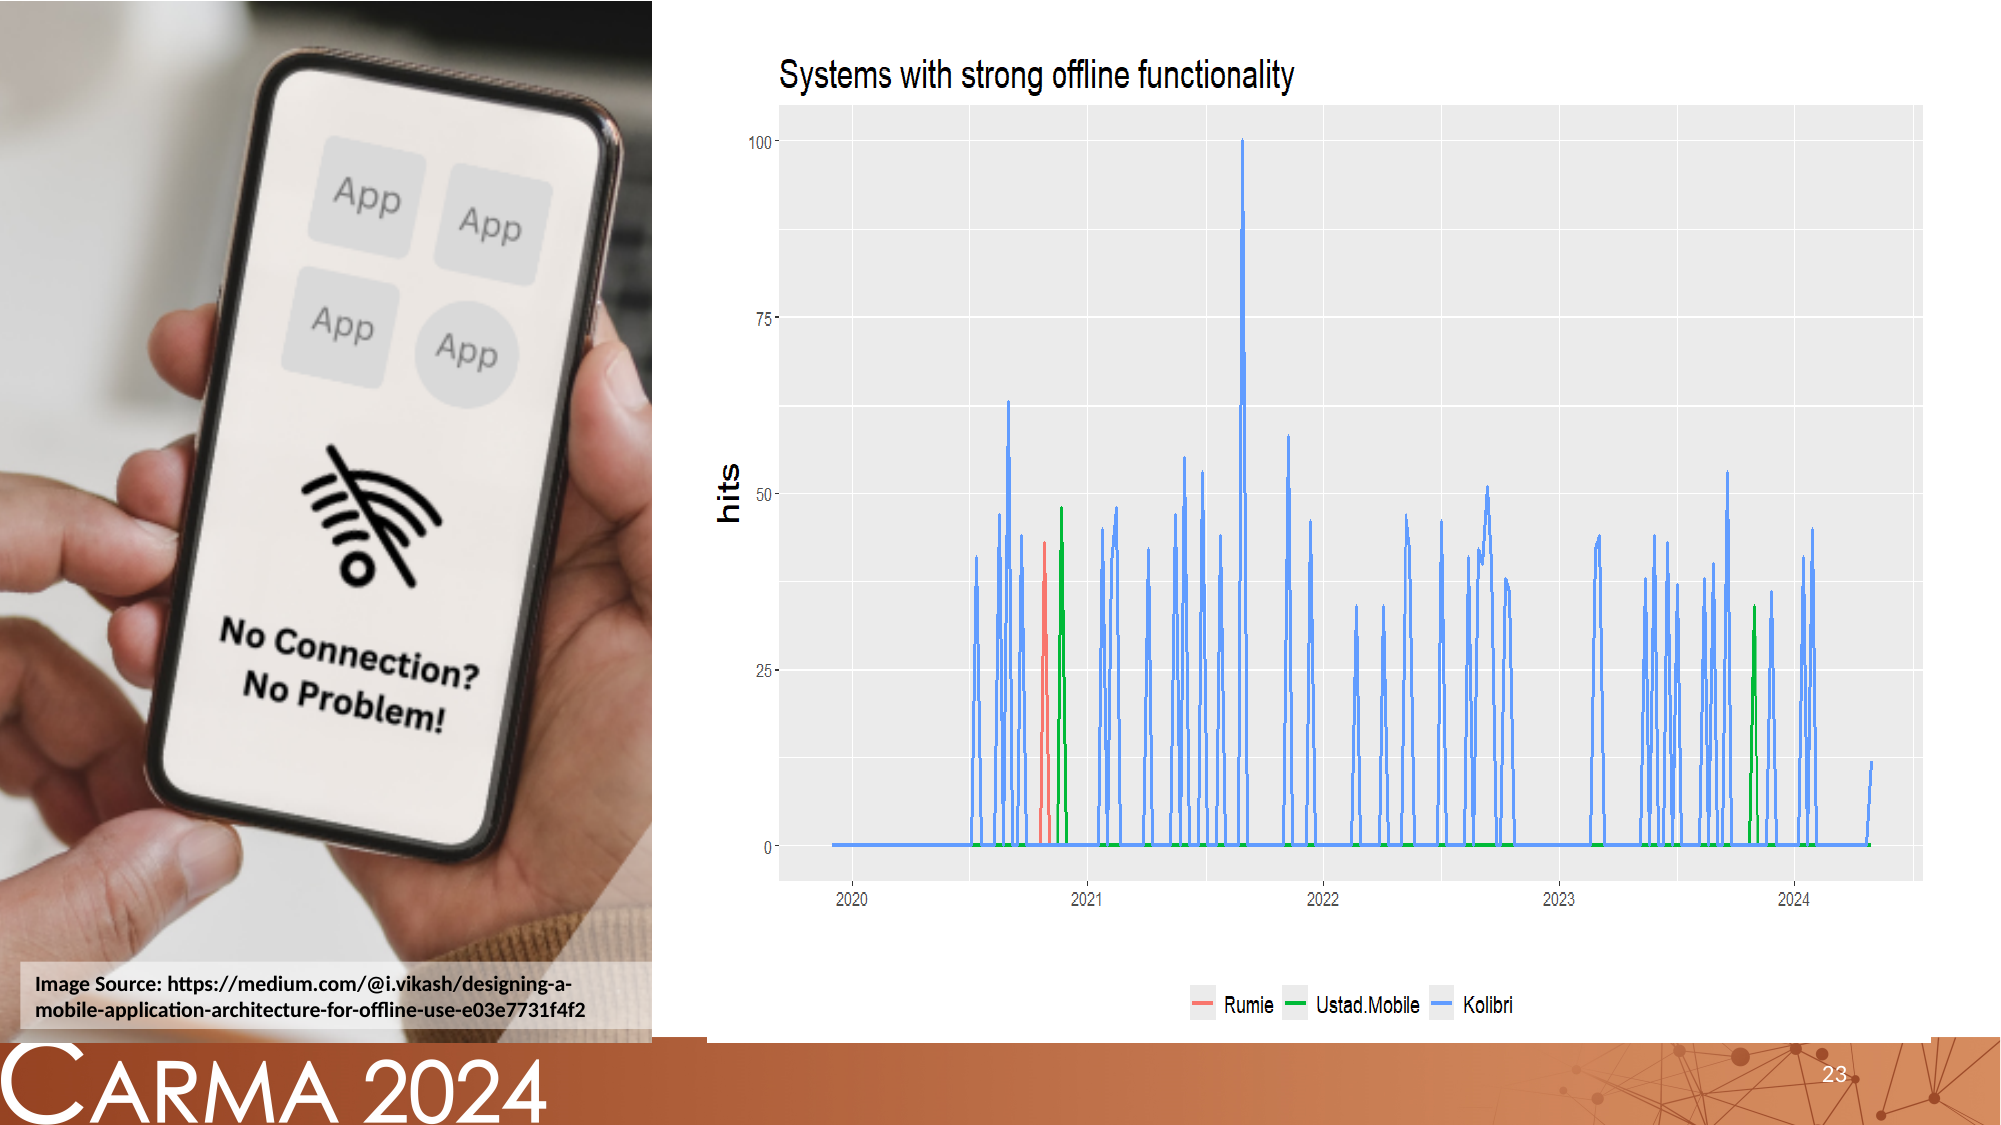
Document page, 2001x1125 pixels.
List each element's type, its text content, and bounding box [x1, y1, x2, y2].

slide_number 23 [1412, 1043, 1863, 1103]
picture [0, 0, 2001, 1125]
